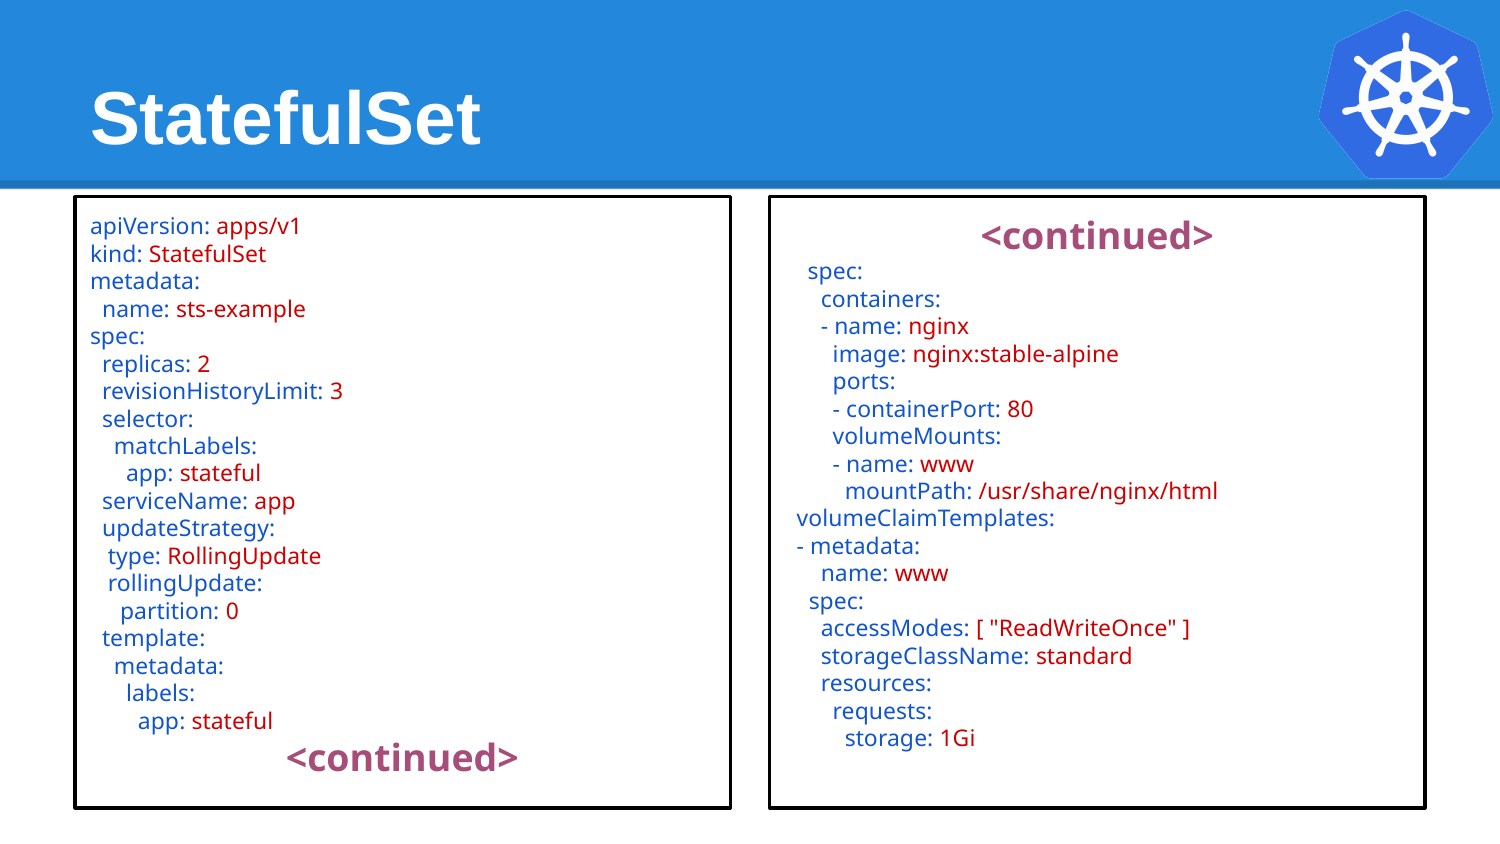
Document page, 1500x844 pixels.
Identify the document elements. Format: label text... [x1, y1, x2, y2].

picture [1318, 7, 1494, 182]
list <continued> spec: containers: - name: nginx image: nginx:stable-alpine ports: - containerPort: 80 volumeMounts: - name: www mountPath: /usr/share/nginx/html volumeClaimTemplates: - metadata: name: www spec: accessModes: [ "ReadWriteOnce" ] storageClassName: standard resources: requests: storage: 1Gi [769, 196, 1425, 808]
title StatefulSet [75, 33, 1425, 175]
list apiVersion: apps/v1 kind: StatefulSet metadata: name: sts-example spec: replicas: 2 revisionHistoryLimit: 3 selector: matchLabels: app: stateful serviceName: app updateStrategy: type: RollingUpdate rollingUpdate: partition: 0 template: metadata: labels: app: stateful <continued> [75, 196, 731, 808]
